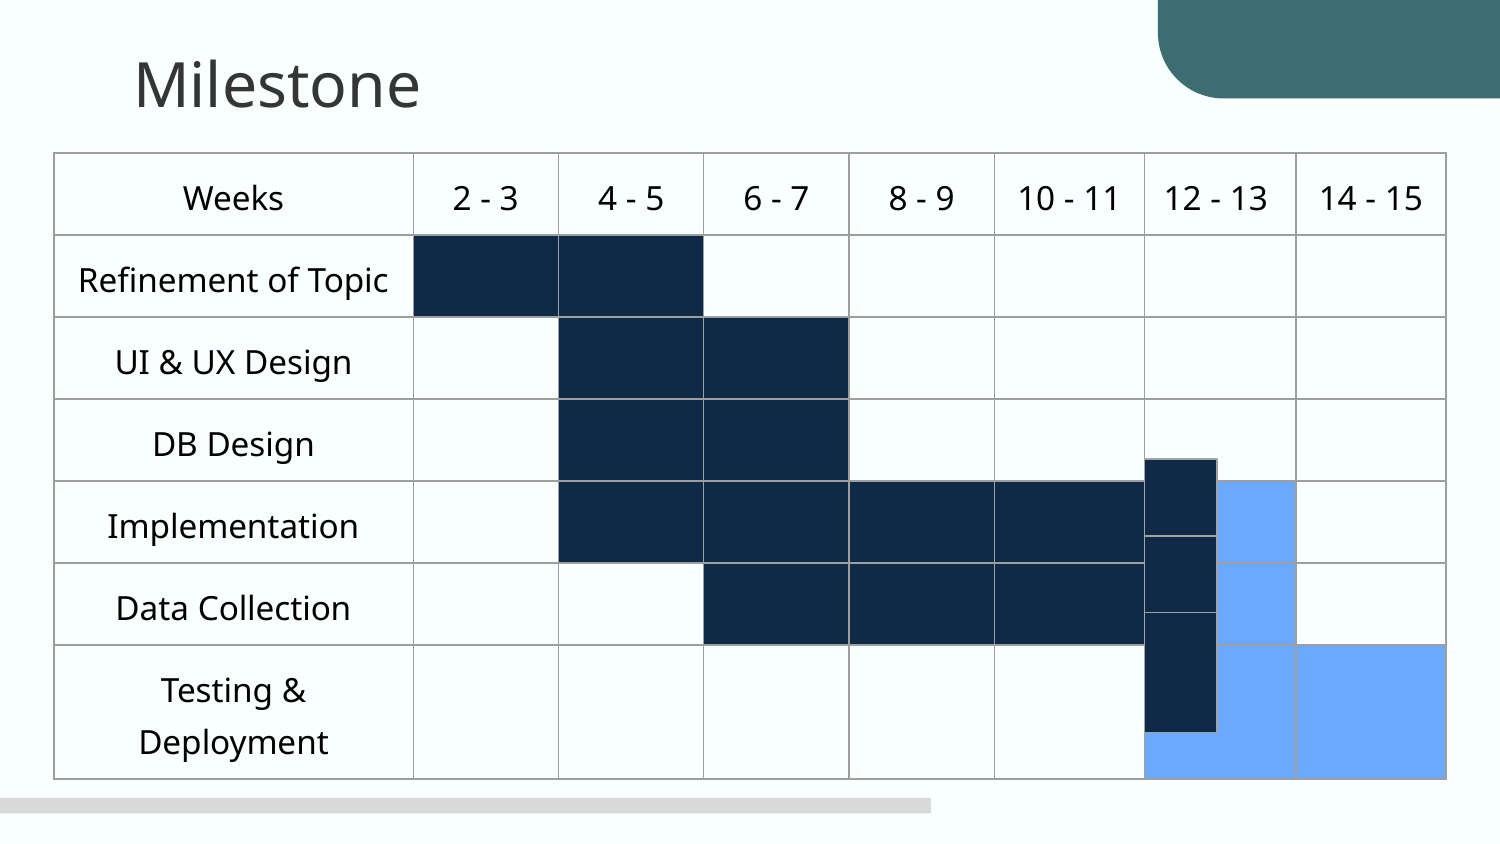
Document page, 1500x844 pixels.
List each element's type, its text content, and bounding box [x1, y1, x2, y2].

table_cell [1145, 400, 1295, 480]
table_cell [704, 236, 848, 316]
table_cell [559, 318, 703, 398]
table_header 4 - 5 [559, 154, 703, 234]
table_cell Testing & Deployment [55, 646, 413, 778]
table_cell [414, 236, 558, 316]
table_cell [559, 400, 703, 480]
table_cell [704, 400, 848, 480]
table_cell [995, 564, 1144, 644]
table_cell [850, 564, 994, 644]
text_box [1144, 612, 1218, 733]
table_cell [995, 236, 1144, 316]
table_cell [559, 646, 703, 778]
table_cell [559, 482, 703, 562]
table_header 2 - 3 [414, 154, 558, 234]
table_cell [850, 482, 994, 562]
table_cell [704, 482, 848, 562]
table_cell [414, 564, 558, 644]
table_cell [850, 318, 994, 398]
table_cell [414, 482, 558, 562]
table_cell [704, 318, 848, 398]
table_header 8 - 9 [850, 154, 994, 234]
table_cell [414, 646, 558, 778]
table_header 14 - 15 [1297, 154, 1445, 234]
table_cell UI & UX Design [55, 318, 413, 398]
title Milestone [118, 30, 1382, 124]
table_cell [850, 646, 994, 778]
table_cell [1297, 236, 1445, 316]
table_cell [850, 236, 994, 316]
table_cell [704, 564, 848, 644]
table_cell [995, 318, 1144, 398]
table_header Weeks [55, 154, 413, 234]
table_cell [1218, 564, 1295, 644]
text_box [1144, 535, 1218, 612]
table_cell [1297, 400, 1445, 480]
table_cell [1218, 482, 1295, 562]
table_cell [1297, 646, 1445, 778]
table_cell [1297, 318, 1445, 398]
table_cell [704, 646, 848, 778]
table_cell [1297, 482, 1445, 562]
table_cell [559, 564, 703, 644]
table_cell [414, 318, 558, 398]
table_cell [1145, 318, 1295, 398]
table_cell Data Collection [55, 564, 413, 644]
table_cell [995, 482, 1144, 562]
text_box [1144, 459, 1218, 535]
table_cell [995, 400, 1144, 480]
table_cell [850, 400, 994, 480]
table_cell [1145, 236, 1295, 316]
table_cell [1297, 564, 1445, 644]
table_cell DB Design [55, 400, 413, 480]
table_header 12 - 13 [1145, 154, 1295, 234]
table_cell Refinement of Topic [55, 236, 413, 316]
table_cell [1145, 646, 1295, 778]
table_cell Implementation [55, 482, 413, 562]
table_header 6 - 7 [704, 154, 848, 234]
table_cell [414, 400, 558, 480]
table_header 10 - 11 [995, 154, 1144, 234]
table_cell [995, 646, 1144, 778]
table_cell [559, 236, 703, 316]
